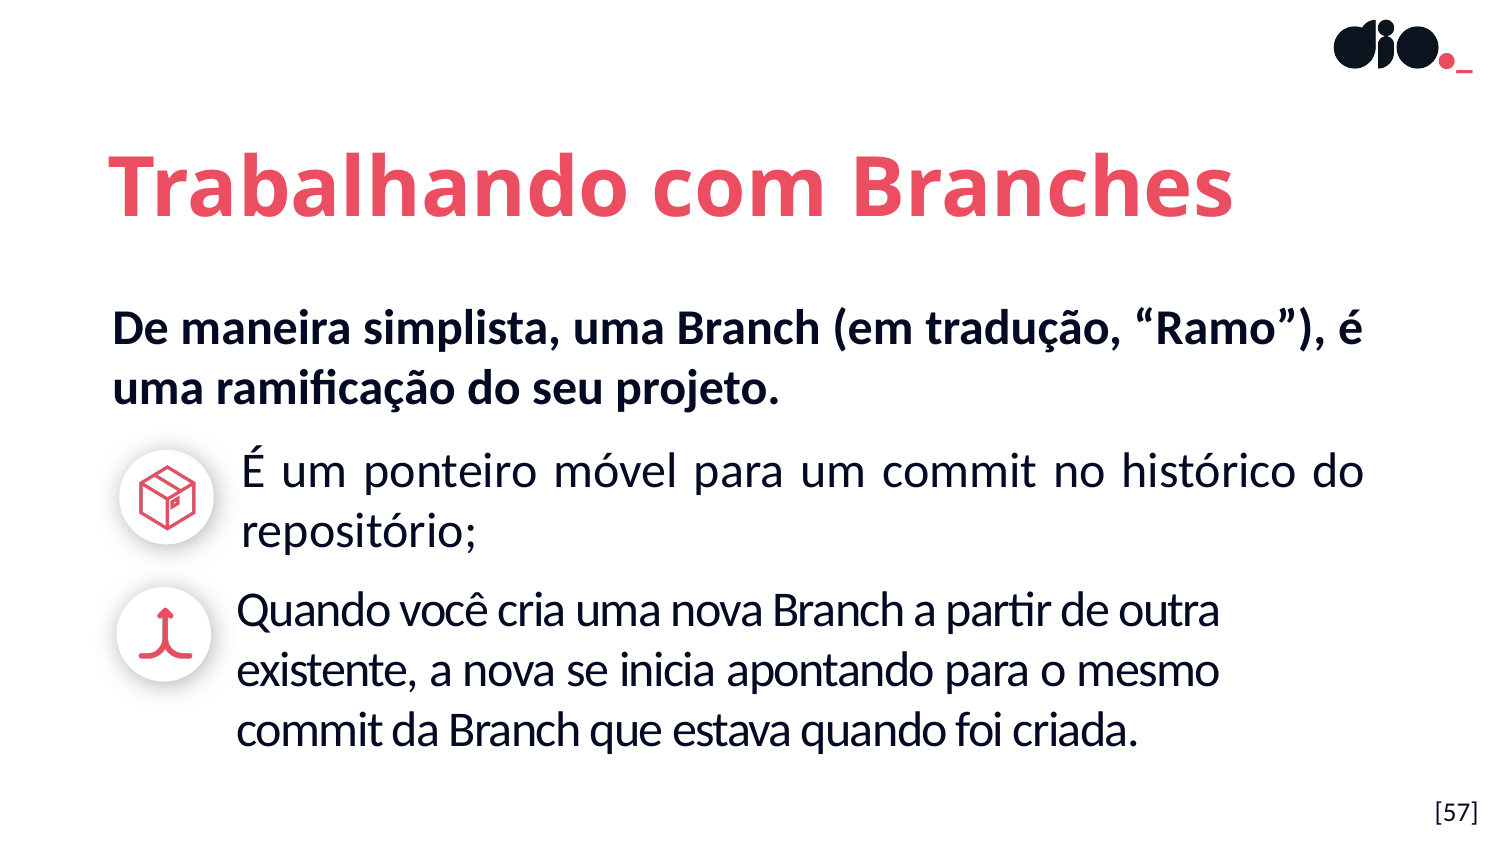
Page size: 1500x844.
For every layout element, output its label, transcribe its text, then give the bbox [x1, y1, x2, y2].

picture [1333, 19, 1473, 74]
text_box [118, 449, 214, 545]
text_box É um ponteiro móvel para um commit no histórico do repositório; [221, 457, 1381, 537]
slide_number [57] [1403, 779, 1494, 844]
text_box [116, 586, 212, 682]
text_box De maneira simplista, uma Branch (em tradução, “Ramo”), é uma ramificação do seu projeto. [85, 287, 1380, 423]
text_box Trabalhando com Branches [92, 106, 1322, 245]
text_box Quando você cria uma nova Branch a partir de outra existente, a nova se inicia apontando para o mesmo commit da Branch que estava quando foi criada. [209, 594, 1235, 738]
